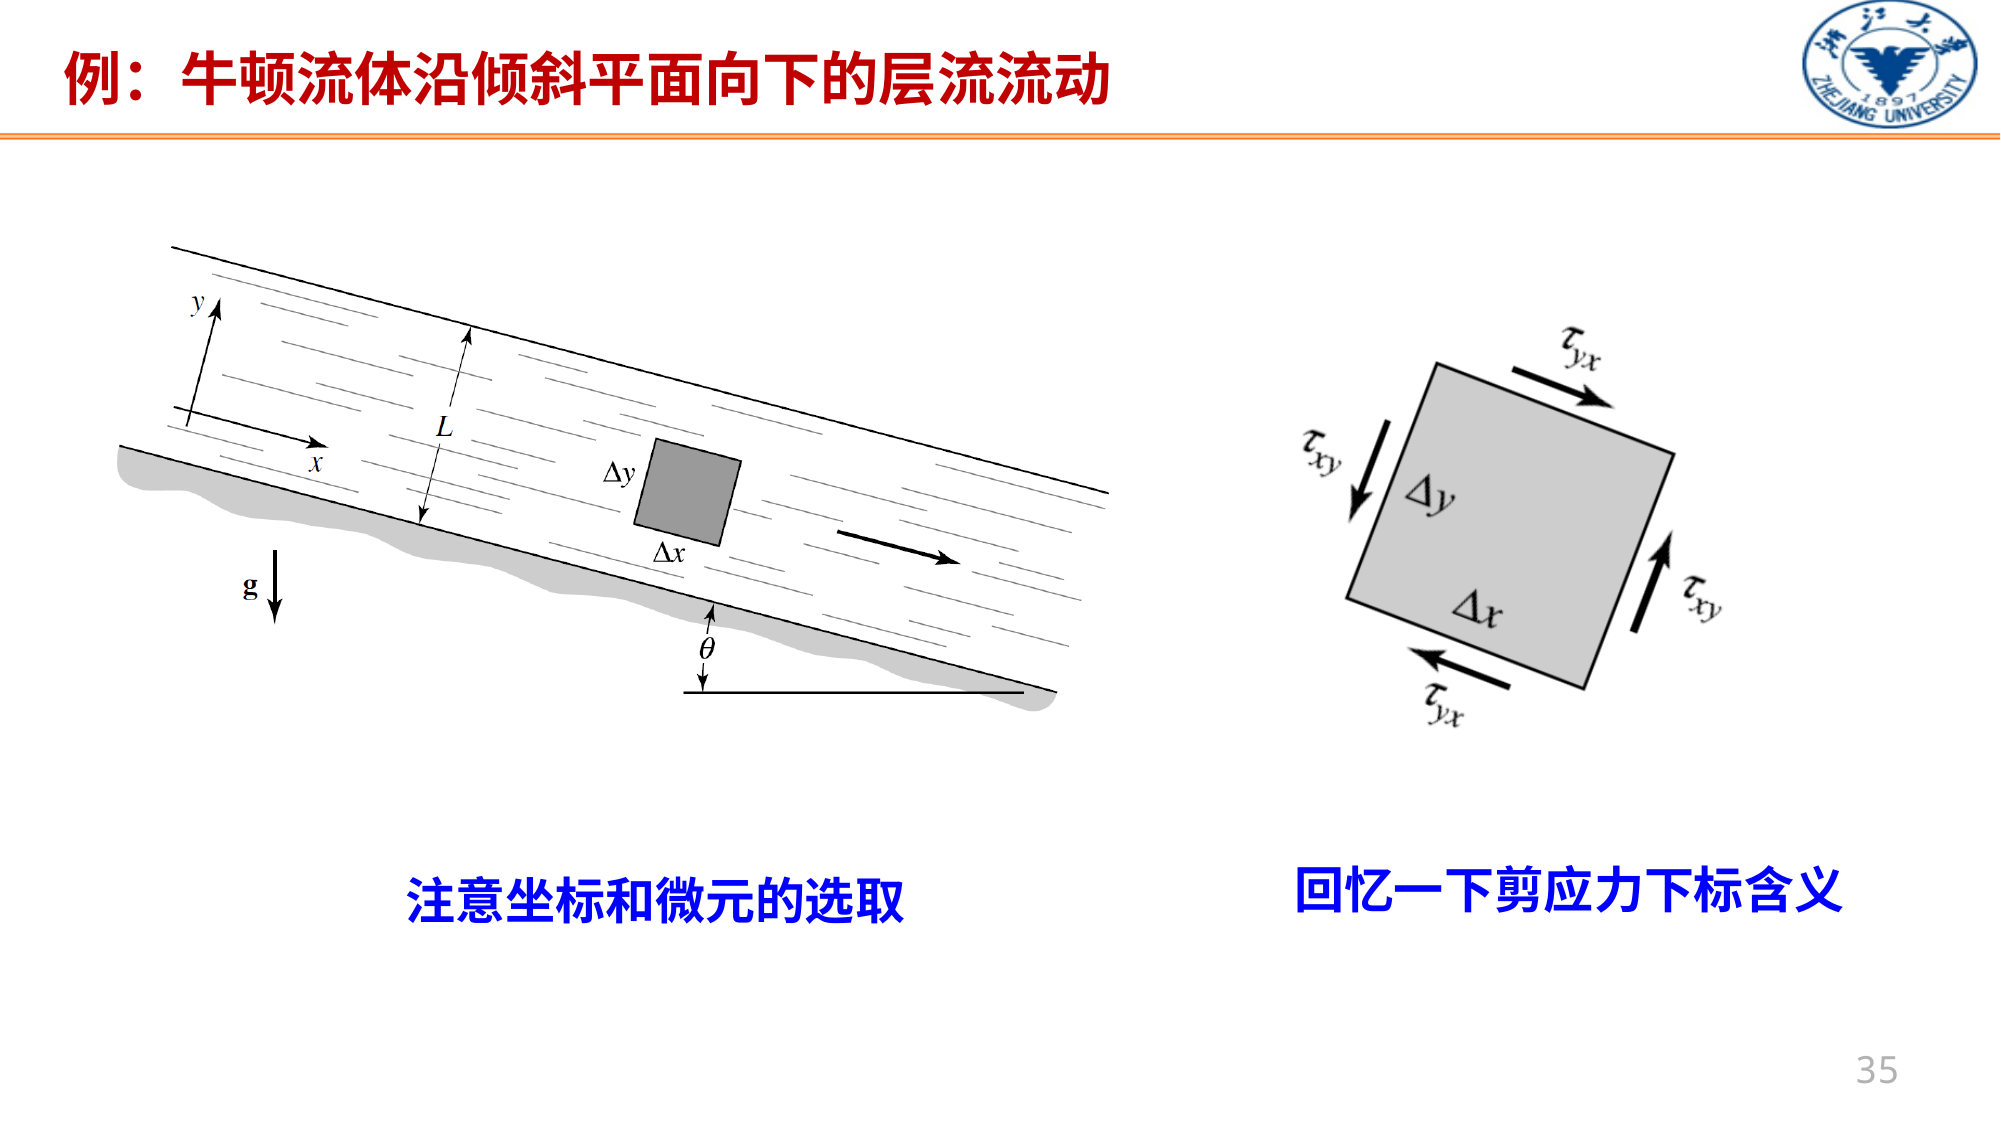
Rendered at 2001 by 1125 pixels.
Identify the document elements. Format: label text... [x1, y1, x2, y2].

picture [0, 0, 2001, 1125]
slide_number 35 [1440, 1046, 1900, 1092]
text_box 注意坐标和微元的选取 [390, 862, 920, 938]
title 例：牛顿流体沿倾斜平面向下的层流流动 [63, 42, 1937, 113]
text_box 回忆一下剪应力下标含义 [1279, 850, 1860, 926]
